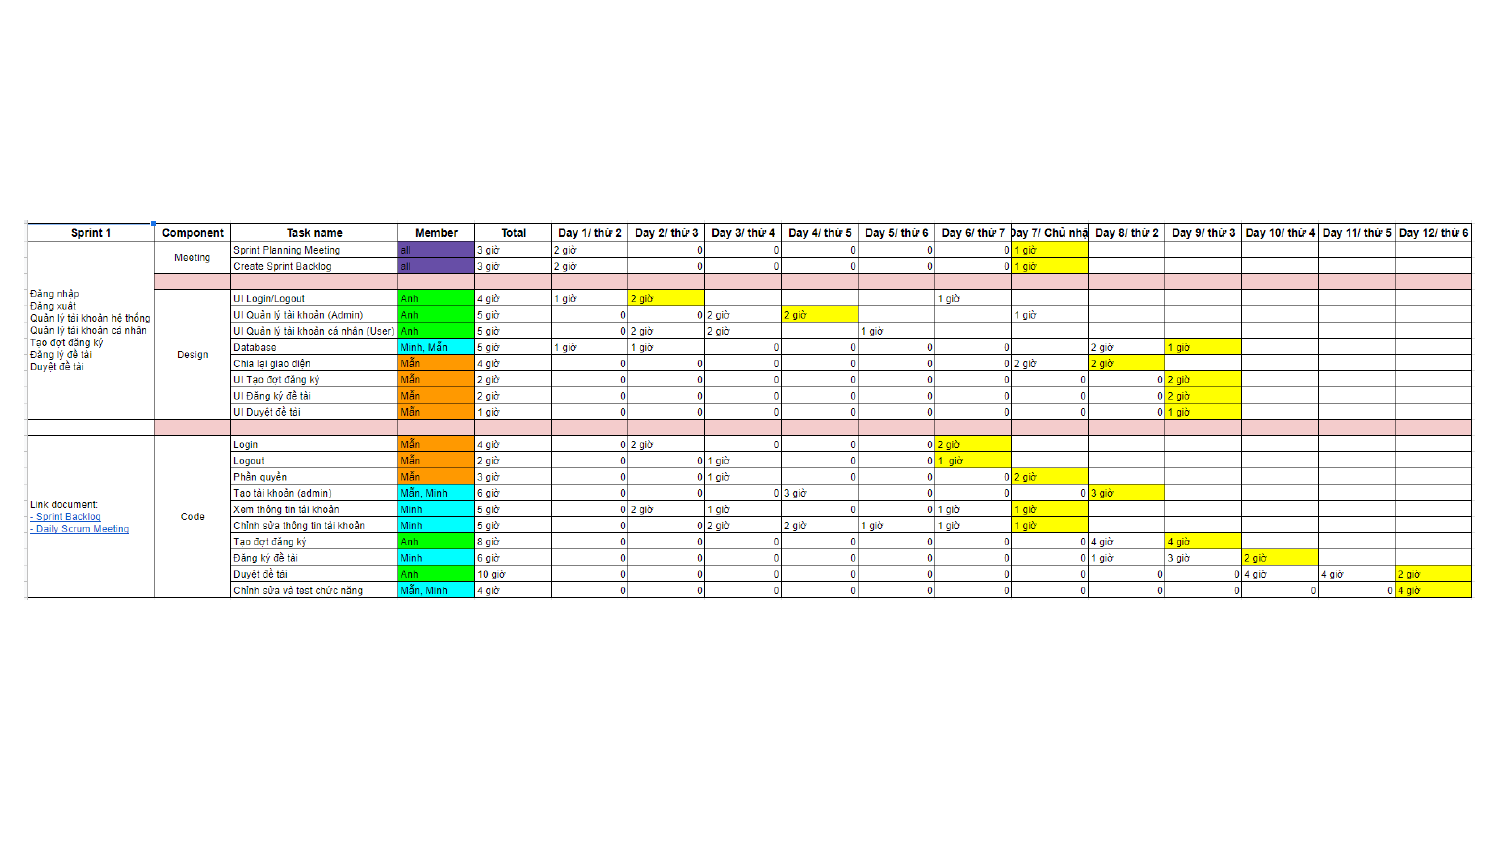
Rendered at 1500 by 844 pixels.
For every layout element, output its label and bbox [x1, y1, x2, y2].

picture [24, 220, 1476, 600]
